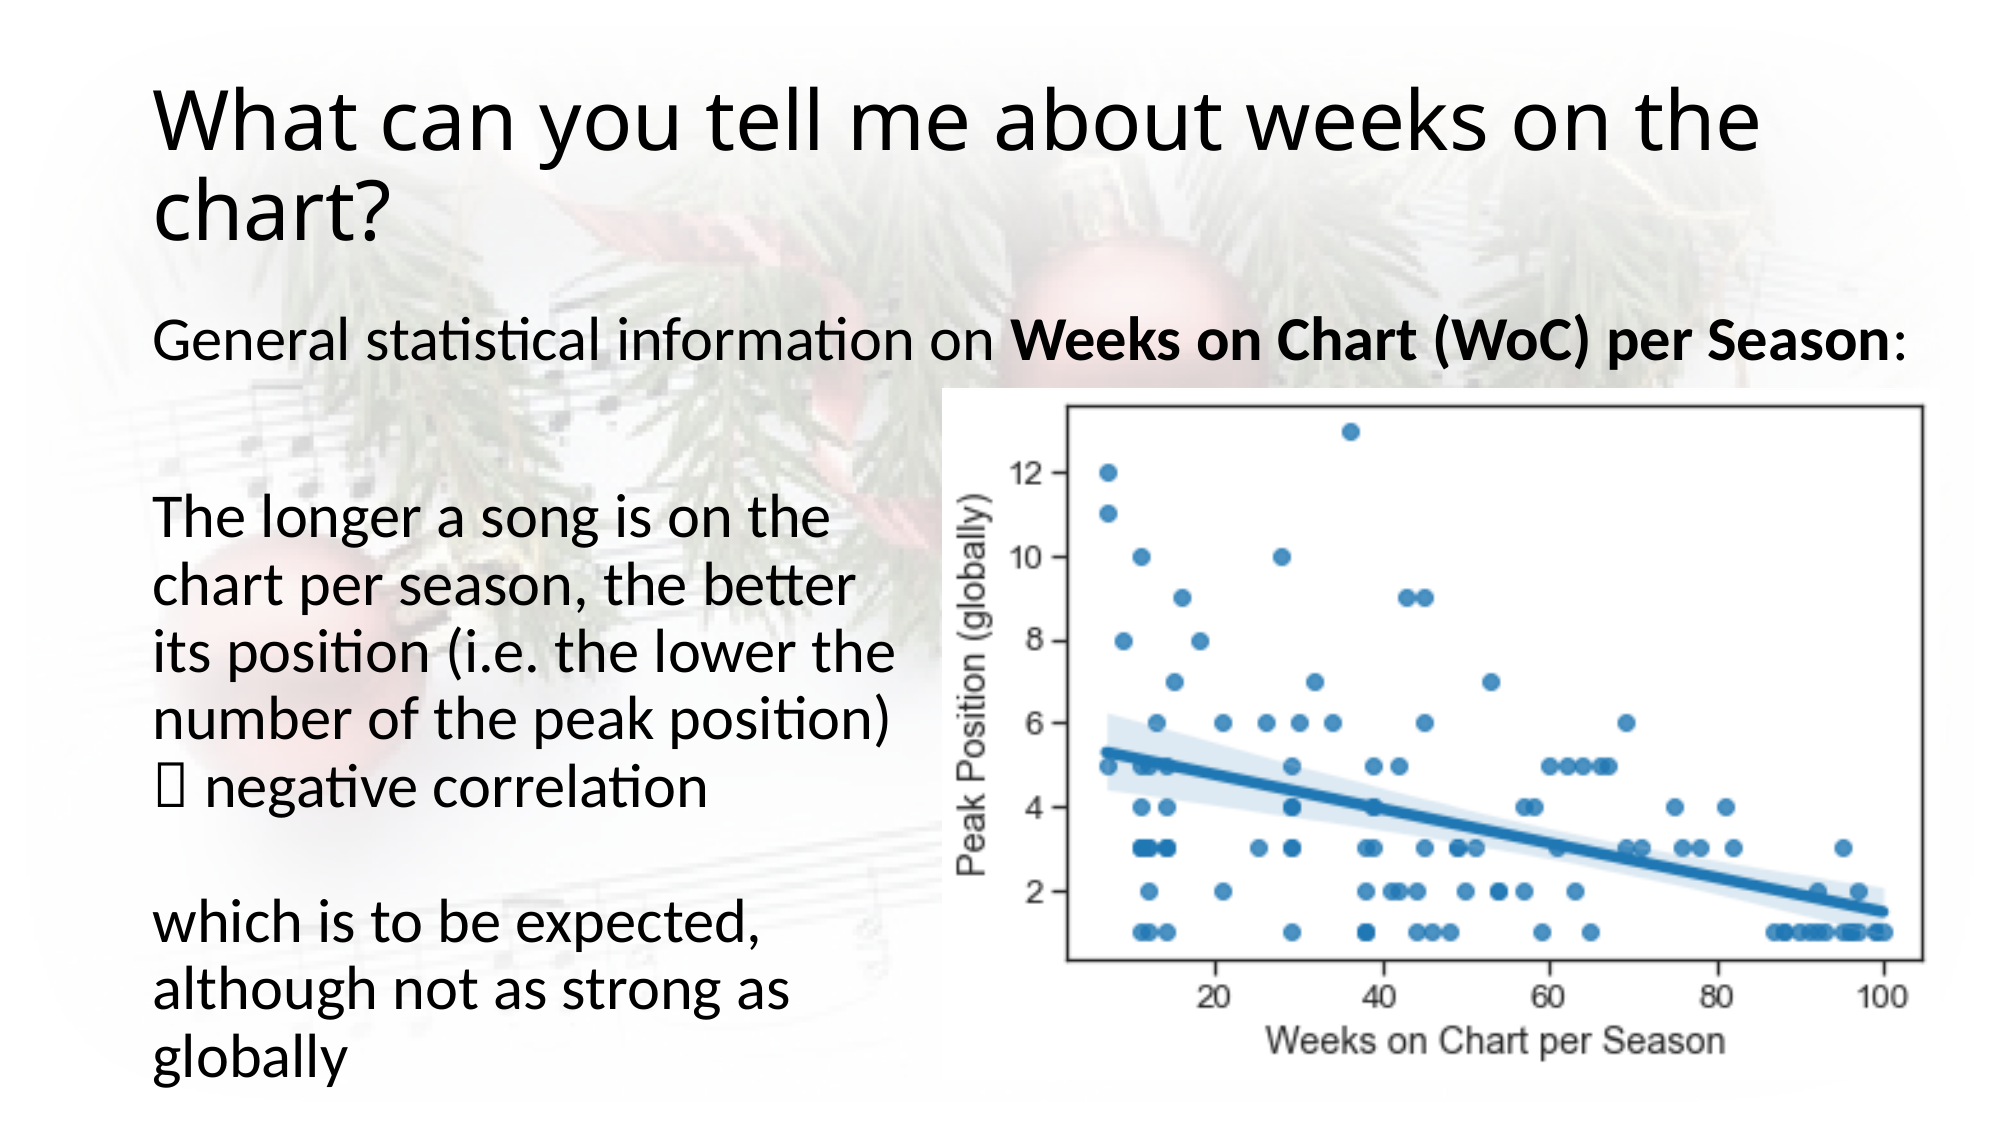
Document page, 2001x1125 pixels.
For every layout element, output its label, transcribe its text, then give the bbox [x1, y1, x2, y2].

picture [942, 388, 1940, 1080]
list General statistical information on Weeks on Chart (WoC) per Season: The longer a song is on the chart per season, the better its position (i.e. the lower the number of the peak position)  negative correlation which is to be expected, although not as strong as globally [137, 299, 1940, 1108]
title What can you tell me about weeks on the chart? [137, 59, 1863, 278]
